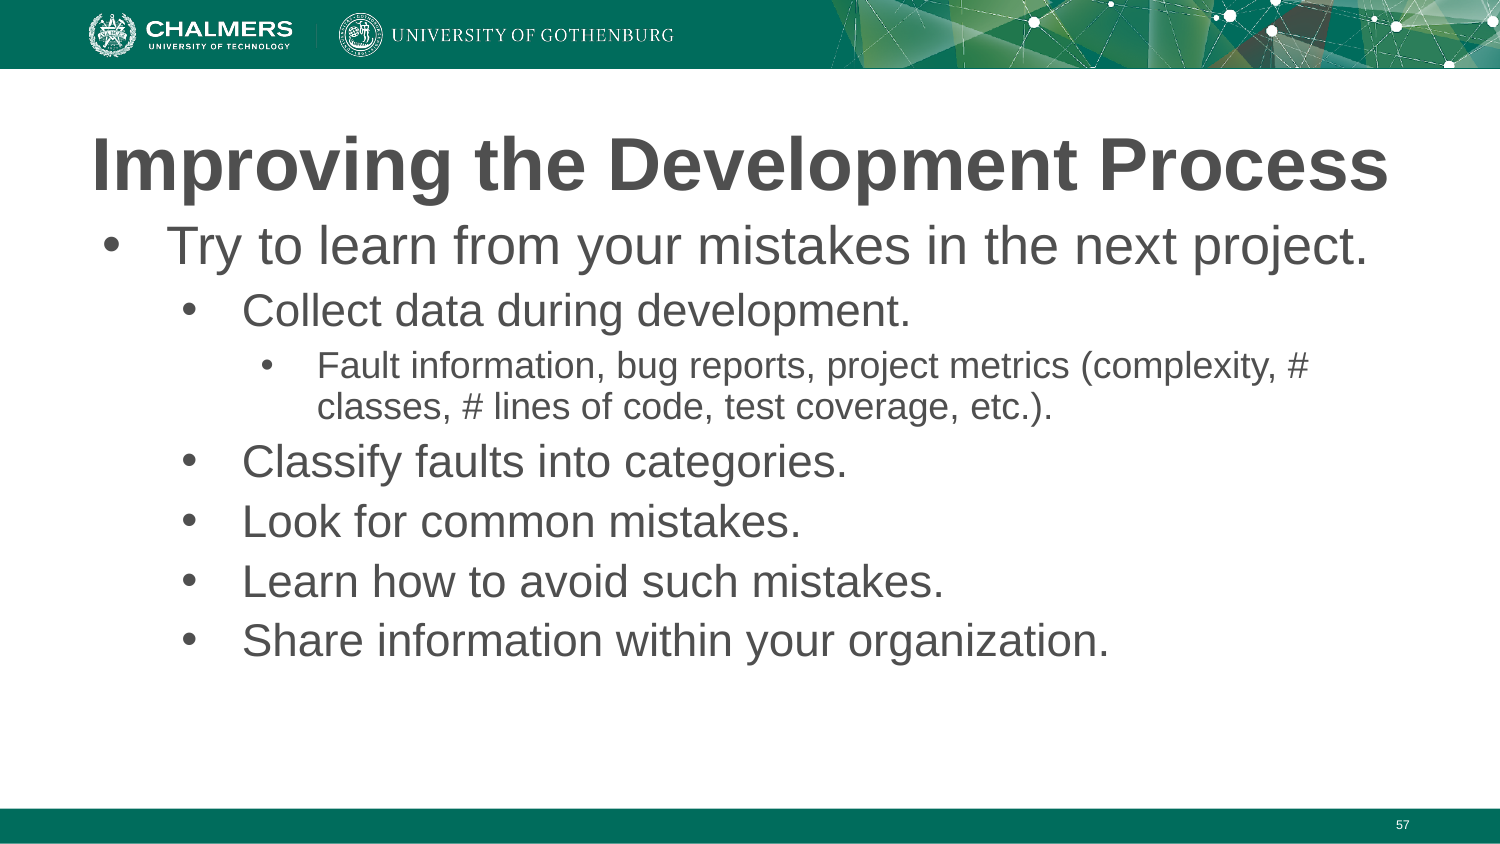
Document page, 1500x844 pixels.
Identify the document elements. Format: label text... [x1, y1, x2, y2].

picture [64, 0, 696, 85]
list Try to learn from your mistakes in the next project. Collect data during development. Fault information, bug reports, project metrics (complexity, # classes, # lines of code, test coverage, etc.). Classify faults into categories. Look for common mistakes. Learn how to avoid such mistakes. Share information within your organization. [76, 210, 1447, 782]
title Improving the Development Process [76, 100, 1425, 210]
slide_number ‹#› [1074, 809, 1425, 844]
picture [759, 0, 1500, 68]
